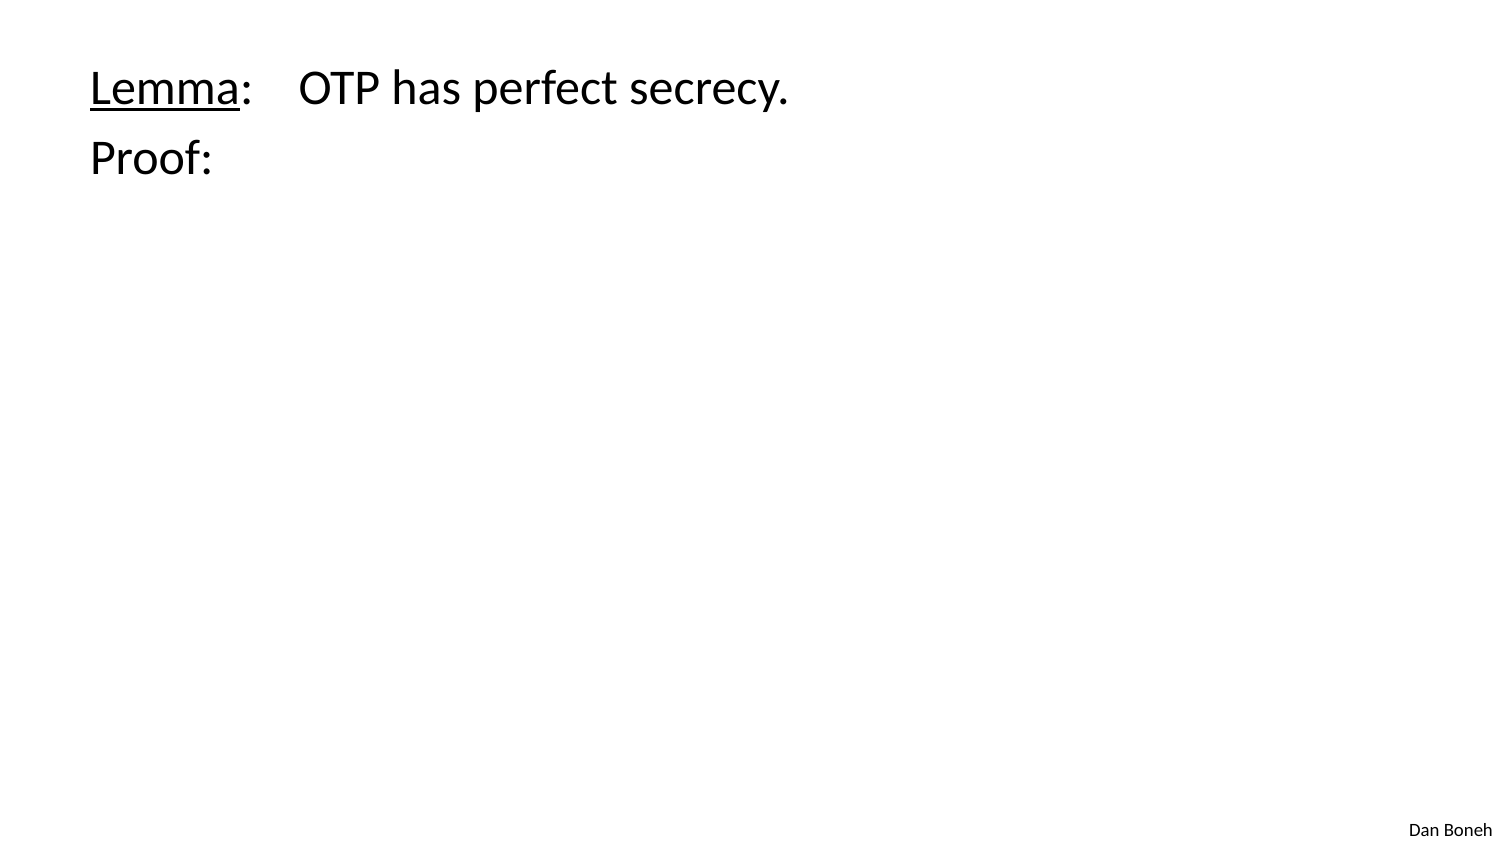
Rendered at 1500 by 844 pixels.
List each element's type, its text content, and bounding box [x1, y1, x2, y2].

list Lemma: OTP has perfect secrecy. Proof: [75, 46, 1425, 754]
